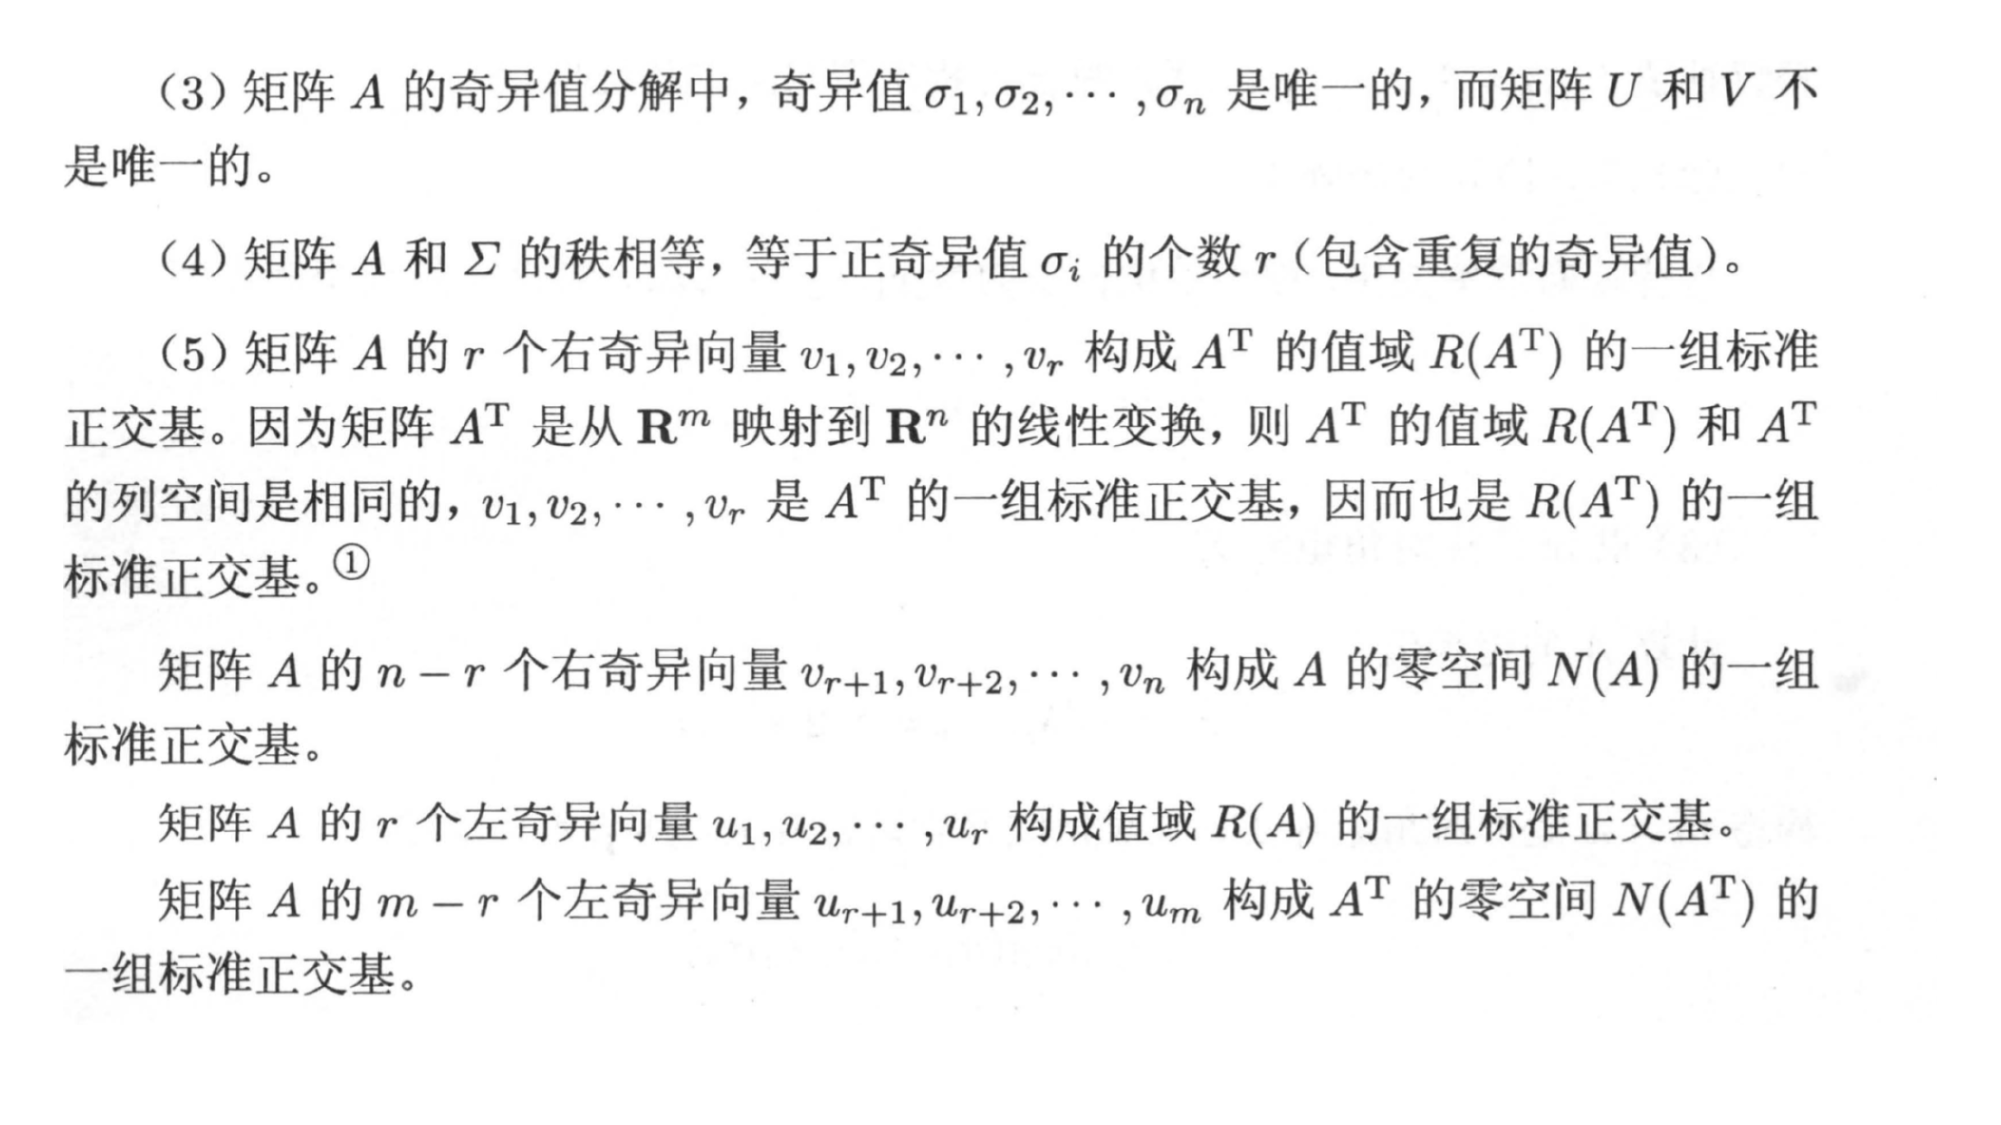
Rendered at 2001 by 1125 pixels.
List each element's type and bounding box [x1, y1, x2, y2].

picture [63, 59, 1937, 1025]
